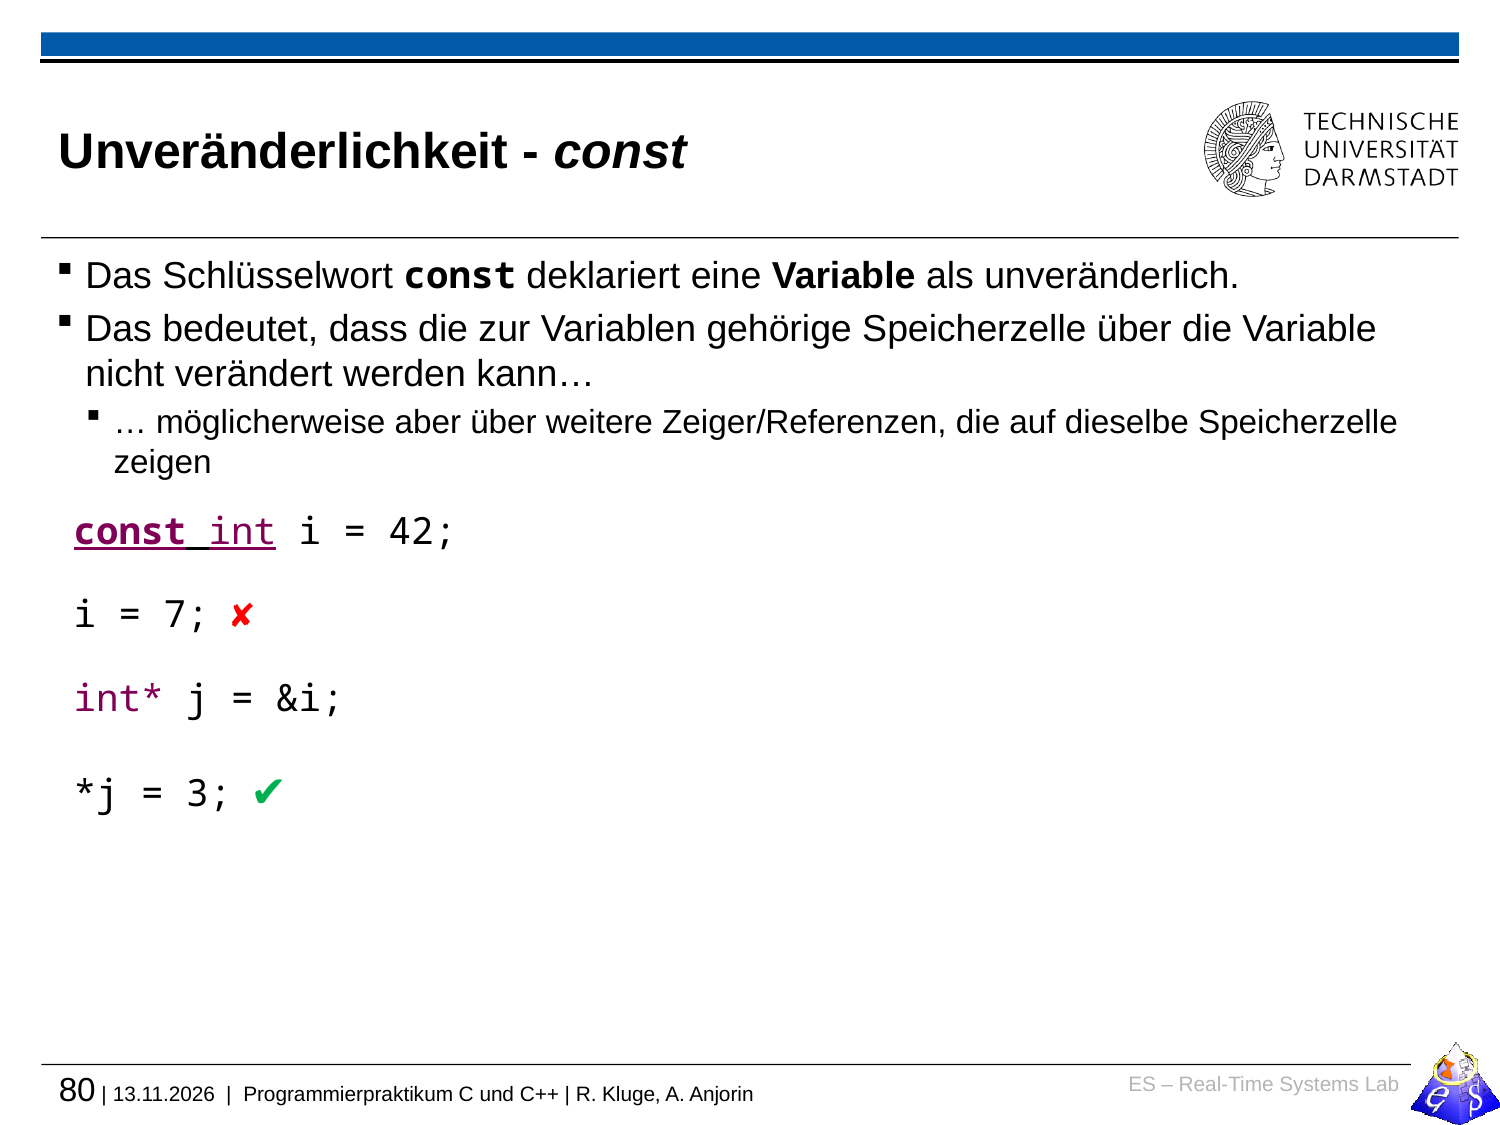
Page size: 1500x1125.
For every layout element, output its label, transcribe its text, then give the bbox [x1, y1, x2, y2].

picture [1187, 84, 1483, 214]
text_box const int i = 42; i = 7; ✘ int* j = &i; *j = 3; ✔ [58, 503, 573, 825]
title Unveränderlichkeit - const [58, 80, 1187, 218]
list Das Schlüsselwort const deklariert eine Variable als unveränderlich. Das bedeutet, dass die zur Variablen gehörige Speicherzelle über die Variable nicht verändert werden kann… … möglicherweise aber über weitere Zeiger/Referenzen, die auf dieselbe Speicherzelle zeigen [41, 243, 1459, 1059]
picture [1411, 1041, 1500, 1125]
